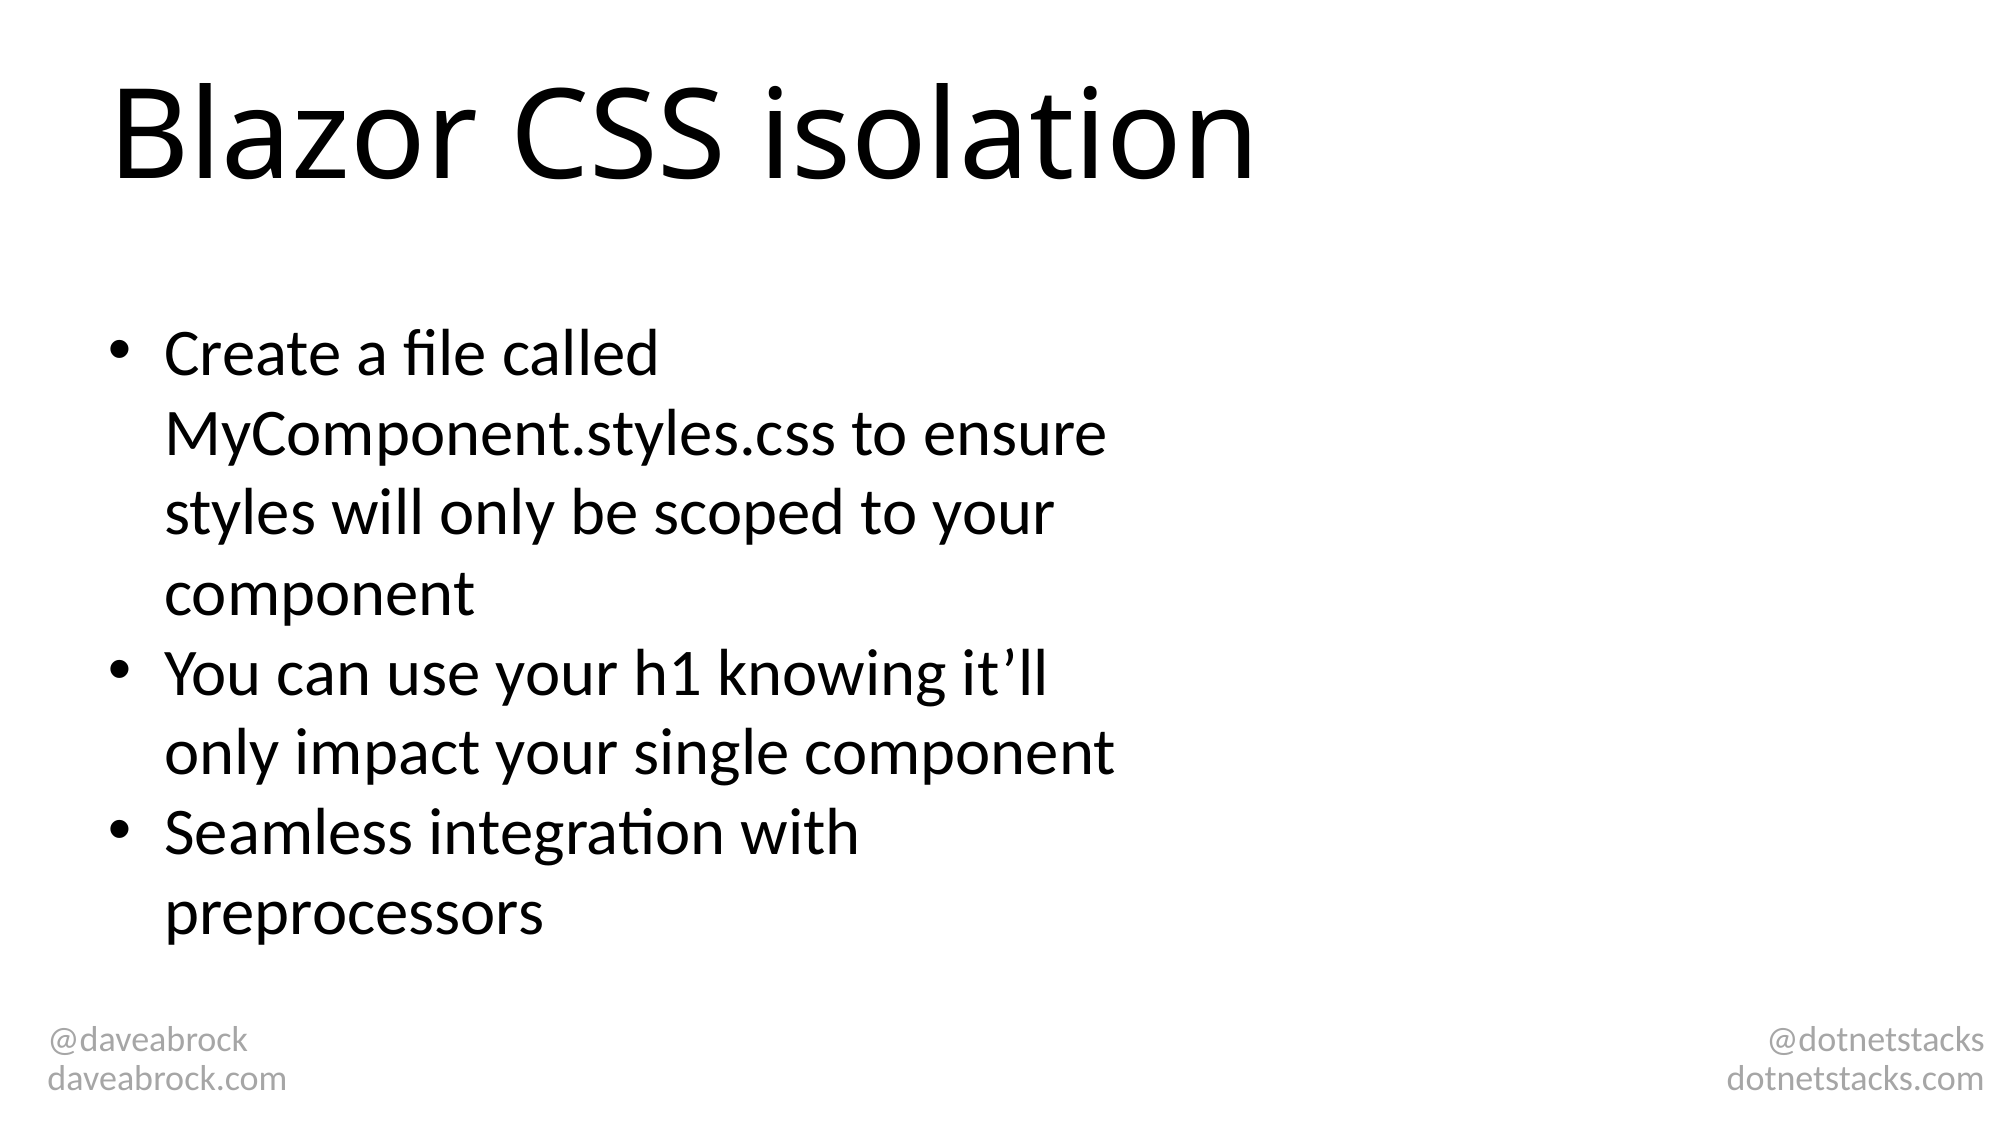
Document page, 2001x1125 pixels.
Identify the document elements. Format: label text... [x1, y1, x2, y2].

title Blazor CSS isolation [93, 54, 1875, 213]
text_box Create a file called MyComponent.styles.css to ensure styles will only be scoped to your component You can use your h1 knowing it’ll only impact your single component Seamless integration with preprocessors [93, 301, 1183, 1111]
subtitle @daveabrock daveabrock.com [32, 1013, 93, 1106]
text_box @dotnetstacks dotnetstacks.com [1183, 1013, 2000, 1106]
